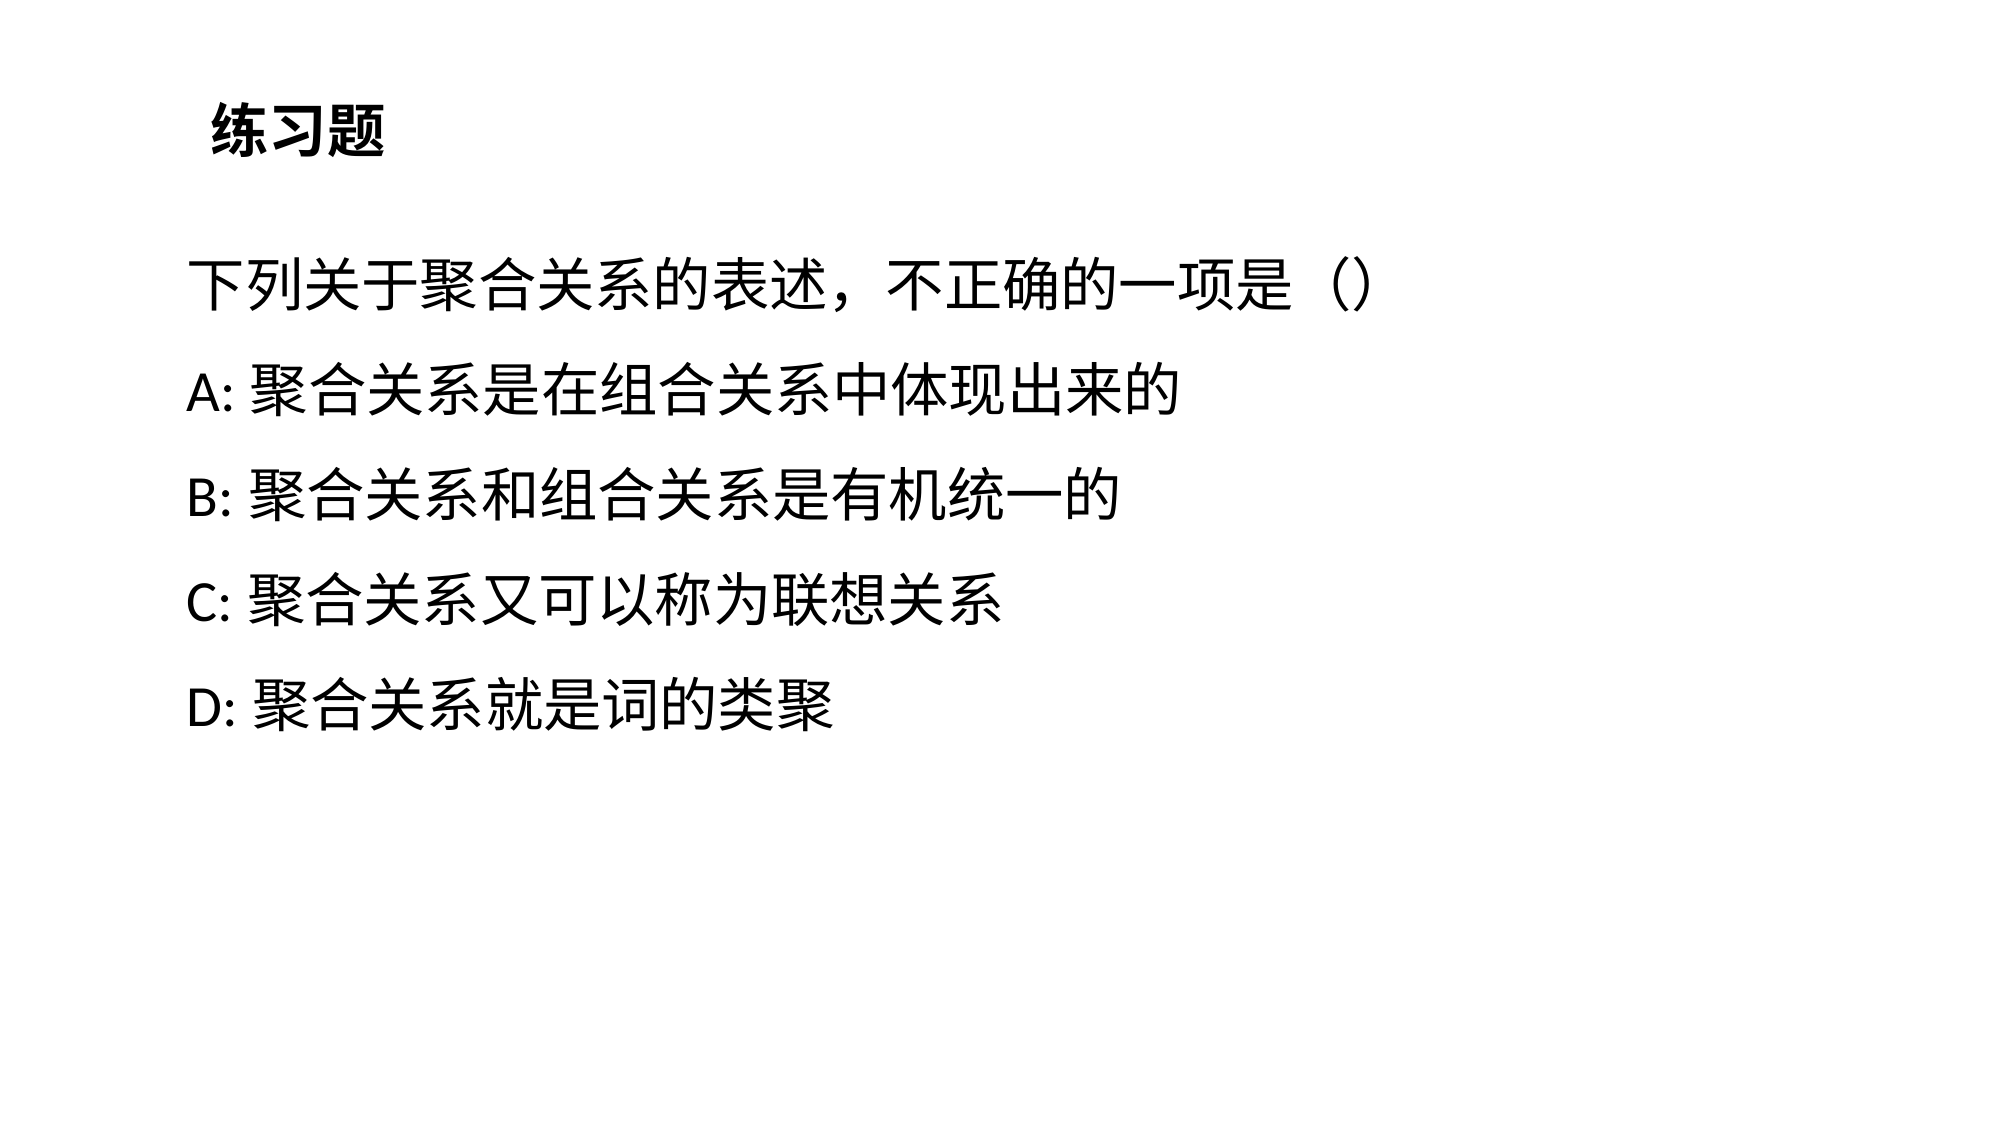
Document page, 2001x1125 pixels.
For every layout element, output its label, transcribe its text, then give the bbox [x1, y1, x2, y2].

text_box 练习题 [196, 86, 401, 172]
text_box 下列关于聚合关系的表述，不正确的一项是（） A:聚合关系是在组合关系中体现出来的 B:聚合关系和组合关系是有机统一的 C:聚合关系又可以称为联想关系 D:聚合关系就是词的类聚 [172, 205, 1717, 956]
